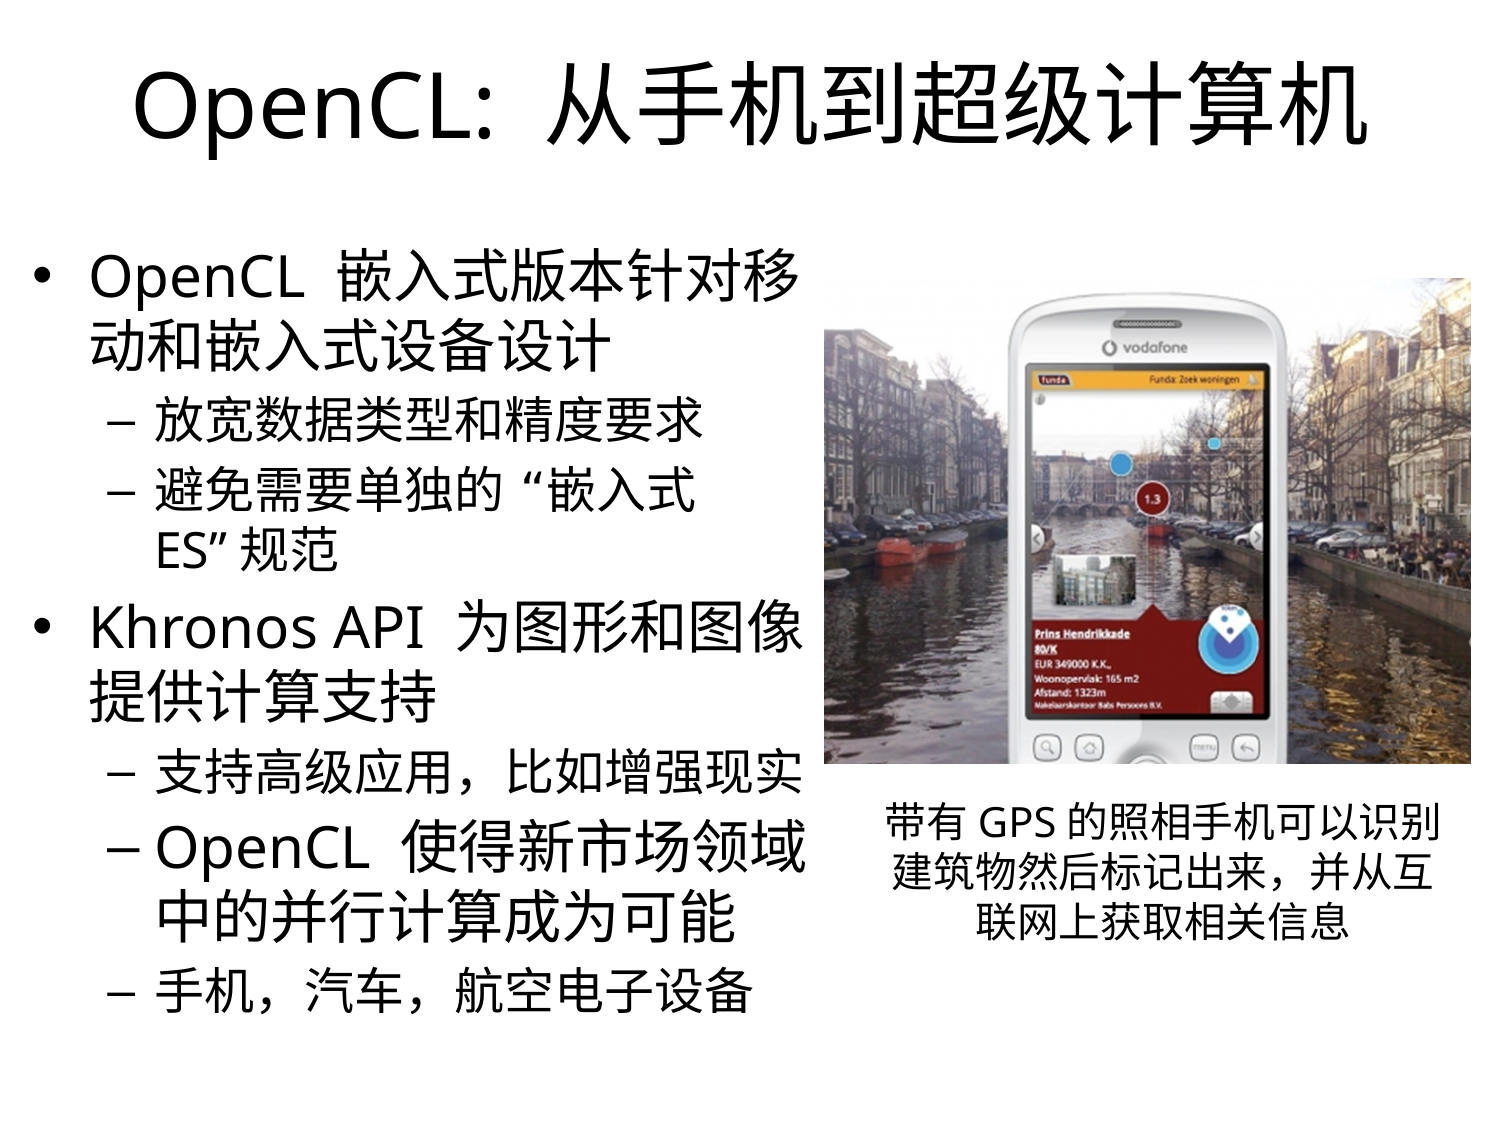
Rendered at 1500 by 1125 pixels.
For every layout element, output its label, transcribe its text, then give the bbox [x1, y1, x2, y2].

text_box OpenCL: 从手机到超级计算机 [0, 30, 1500, 173]
picture [824, 278, 1471, 764]
text_box 带有GPS的照相手机可以识别建筑物然后标记出来，并从互联网上获取相关信息 [868, 788, 1459, 1094]
text_box OpenCL 嵌入式版本针对移动和嵌入式设备设计 放宽数据类型和精度要求 避免需要单独的 “嵌入式ES”规范 Khronos API 为图形和图像提供计算支持 支持高级应用，比如增强现实 OpenCL 使得新市场领域中的并行计算成为可能 手机，汽车，航空电子设备 [17, 231, 845, 1106]
